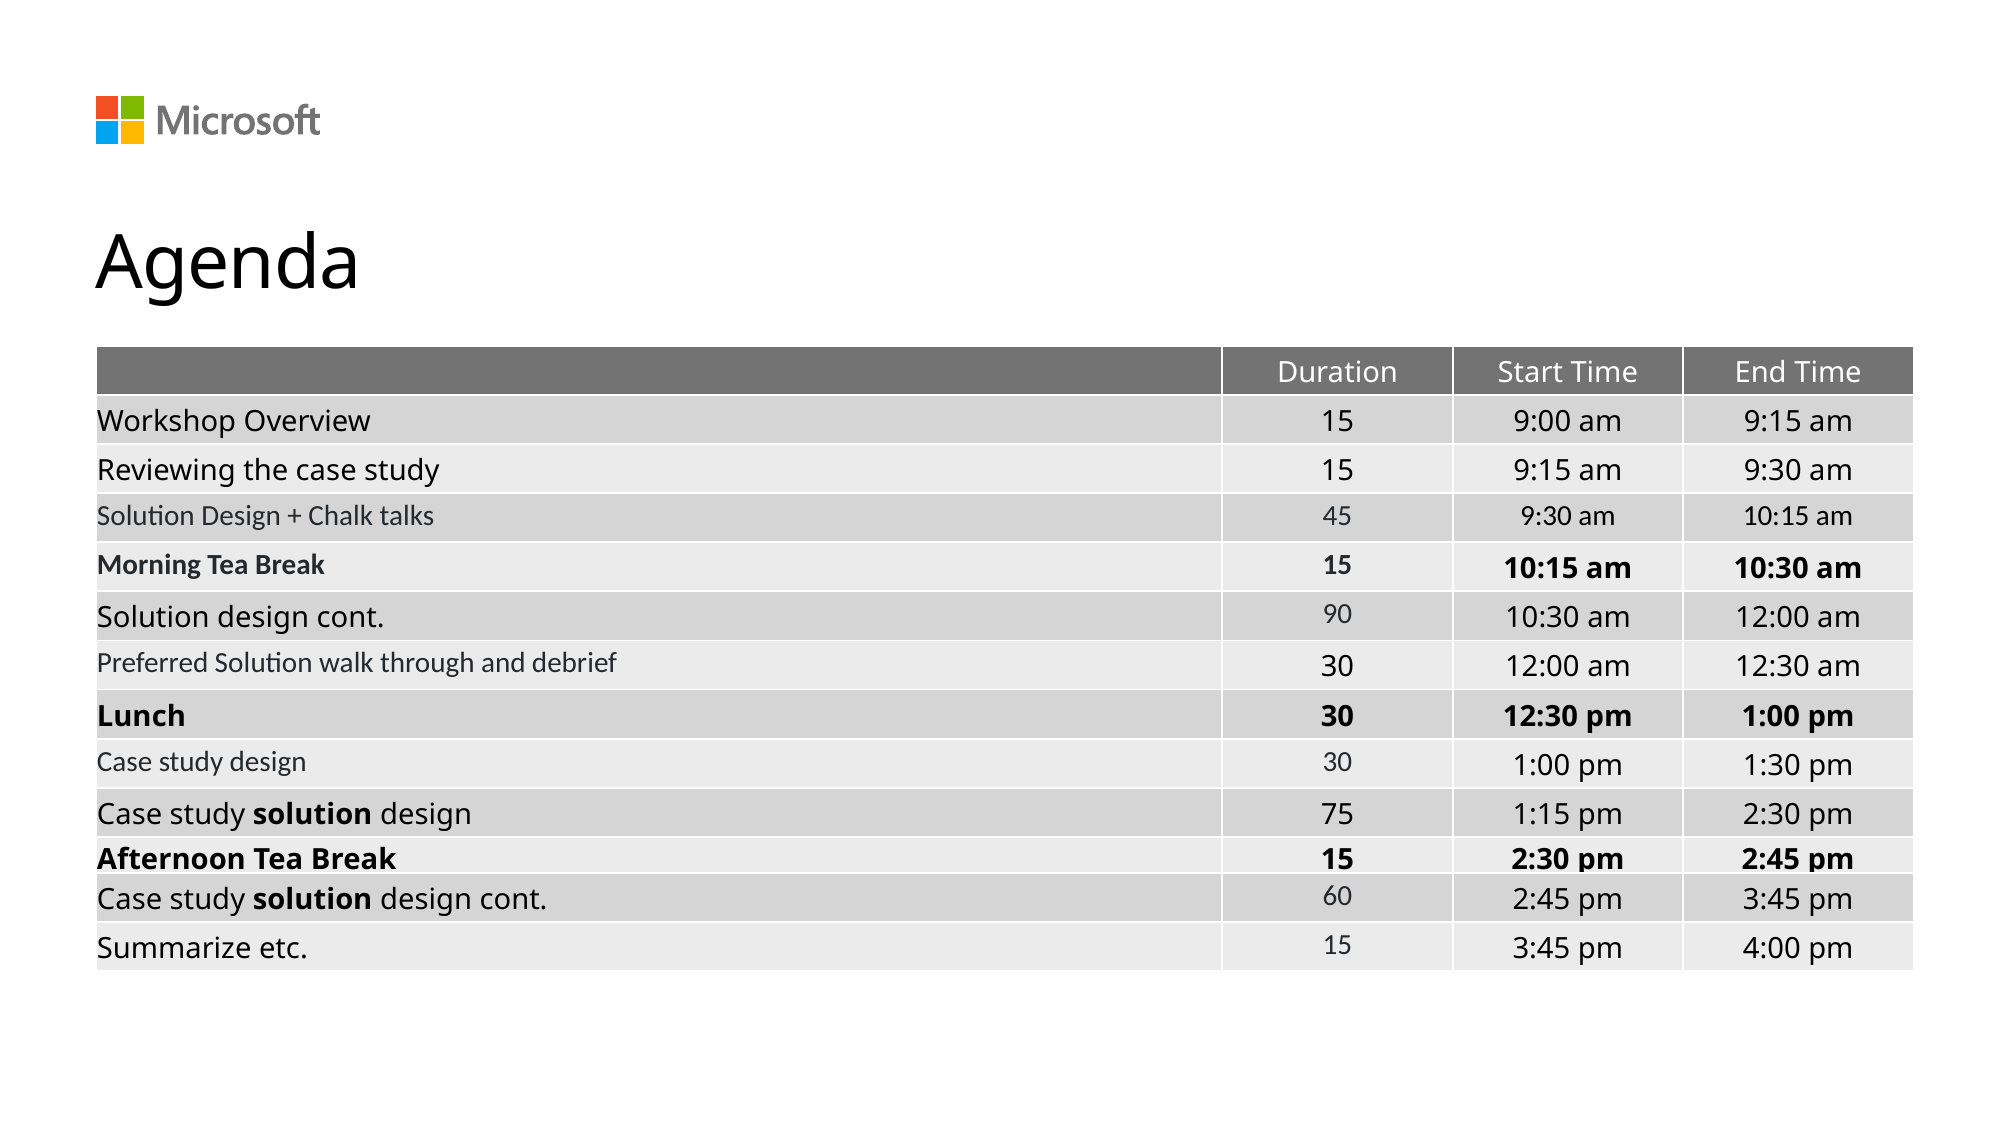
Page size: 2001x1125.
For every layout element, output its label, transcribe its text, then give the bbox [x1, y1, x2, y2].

table_cell 30 [1223, 641, 1452, 689]
table_header End Time [1684, 347, 1913, 394]
table_cell 12:00 am [1454, 641, 1682, 689]
table_cell 10:15 am [1684, 494, 1913, 541]
table_cell 12:30 am [1684, 641, 1913, 689]
table_cell Morning Tea Break [97, 543, 1221, 590]
table_cell 1:00 pm [1454, 740, 1682, 787]
table_cell Afternoon Tea Break [97, 838, 1221, 872]
table_cell 15 [1223, 543, 1452, 590]
table_cell 1:00 pm [1684, 690, 1913, 738]
table_header [97, 347, 1221, 394]
table_cell 30 [1223, 690, 1452, 738]
table_cell 4:00 pm [1684, 923, 1913, 970]
table_cell 1:30 pm [1684, 740, 1913, 787]
table_cell 9:30 am [1684, 445, 1913, 492]
table_cell 1:15 pm [1454, 789, 1682, 836]
table_cell 12:30 pm [1454, 690, 1682, 738]
table_cell 30 [1223, 740, 1452, 787]
table_cell 45 [1223, 494, 1452, 541]
table_cell 90 [1223, 592, 1452, 640]
table_cell 9:15 am [1684, 396, 1913, 443]
table_cell Summarize etc. [97, 923, 1221, 970]
table_cell 10:15 am [1454, 543, 1682, 590]
table_cell Solution Design + Chalk talks [97, 494, 1221, 541]
table_cell 75 [1223, 789, 1452, 836]
table_cell 9:15 am [1454, 445, 1682, 492]
table_cell Case study solution design [97, 789, 1221, 836]
text_box Agenda [95, 213, 1596, 304]
table_cell 60 [1223, 874, 1452, 921]
table_cell 3:45 pm [1454, 923, 1682, 970]
table_cell Reviewing the case study [97, 445, 1221, 492]
table_header Start Time [1454, 347, 1682, 394]
table_cell 15 [1223, 396, 1452, 443]
table_cell Case study design [97, 740, 1221, 787]
table_cell 15 [1223, 445, 1452, 492]
table_cell 10:30 am [1684, 543, 1913, 590]
table_cell Preferred Solution walk through and debrief [97, 641, 1221, 689]
table_cell Lunch [97, 690, 1221, 738]
table_cell 2:45 pm [1684, 838, 1913, 872]
table_cell 2:30 pm [1454, 838, 1682, 872]
table_cell 2:45 pm [1454, 874, 1682, 921]
table_cell 9:30 am [1454, 494, 1682, 541]
table_cell 15 [1223, 838, 1452, 872]
table_cell 10:30 am [1454, 592, 1682, 640]
table_cell 15 [1223, 923, 1452, 970]
table_cell 2:30 pm [1684, 789, 1913, 836]
table_cell 3:45 pm [1684, 874, 1913, 921]
table_cell Workshop Overview [97, 396, 1221, 443]
table_cell Solution design cont. [97, 592, 1221, 640]
table_cell 9:00 am [1454, 396, 1682, 443]
table_cell 12:00 am [1684, 592, 1913, 640]
table_cell Case study solution design cont. [97, 874, 1221, 921]
table_header Duration [1223, 347, 1452, 394]
